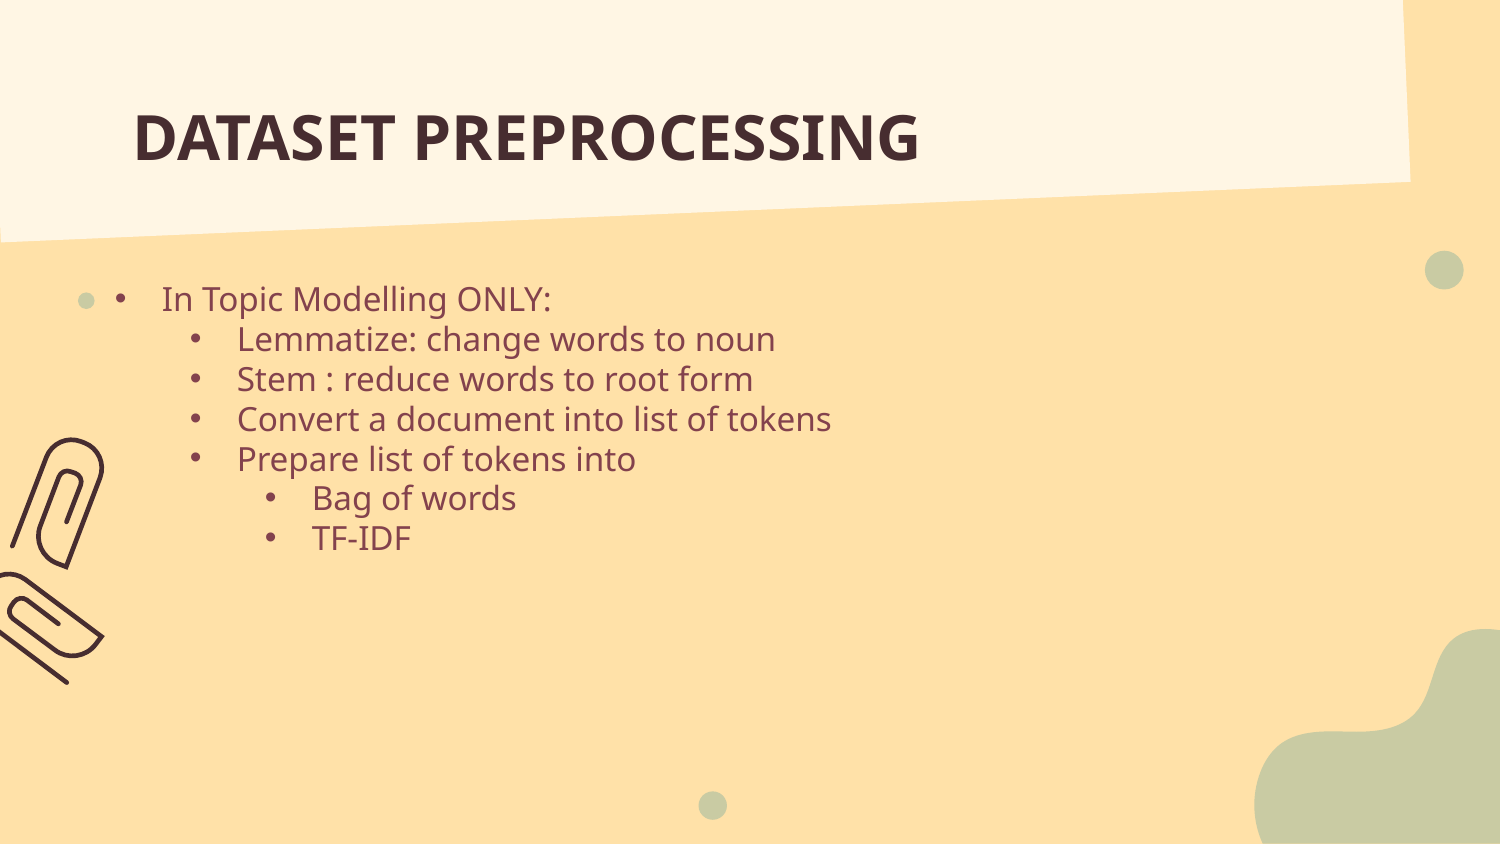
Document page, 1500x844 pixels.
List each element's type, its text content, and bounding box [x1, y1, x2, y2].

text_box [0, 0, 1411, 243]
subtitle In Topic Modelling ONLY: Lemmatize: change words to noun Stem : reduce words to root form Convert a document into list of tokens Prepare list of tokens into Bag of words TF-IDF [99, 262, 1383, 785]
title DATASET PREPROCESSING [116, 88, 1383, 183]
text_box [0, 427, 130, 683]
